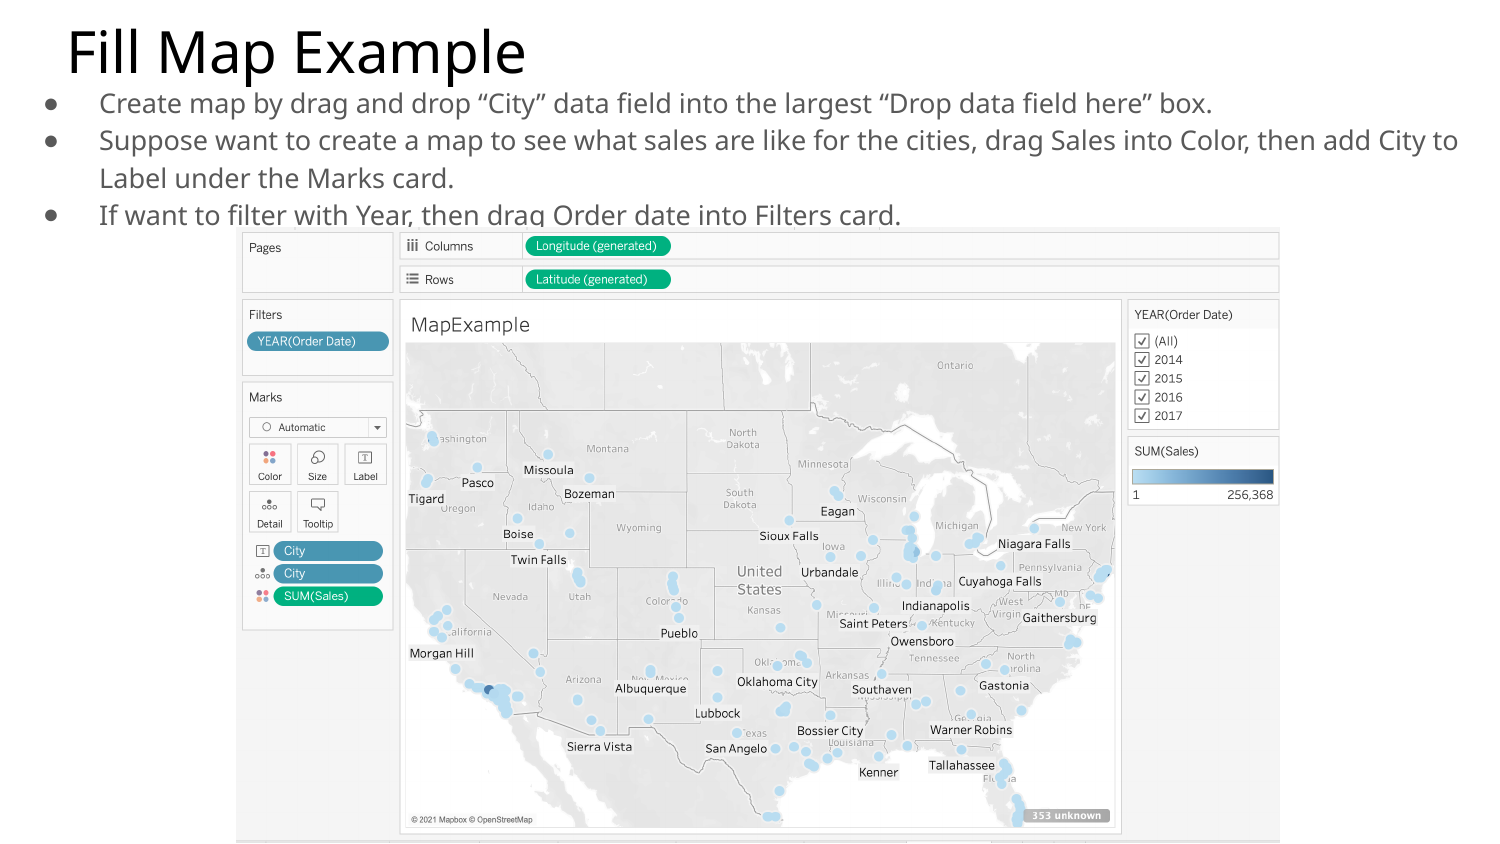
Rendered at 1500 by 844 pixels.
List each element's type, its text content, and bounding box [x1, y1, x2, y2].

title Fill Map Example [51, 0, 1449, 66]
list Create map by drag and drop “City” data field into the largest “Drop data field here” box. Suppose want to create a map to see what sales are like for the cities, drag Sales into Color, then add City to Label under the Marks card. If want to filter with Year, then drag Order date into Filters card. [9, 66, 1491, 627]
picture [235, 227, 1280, 844]
